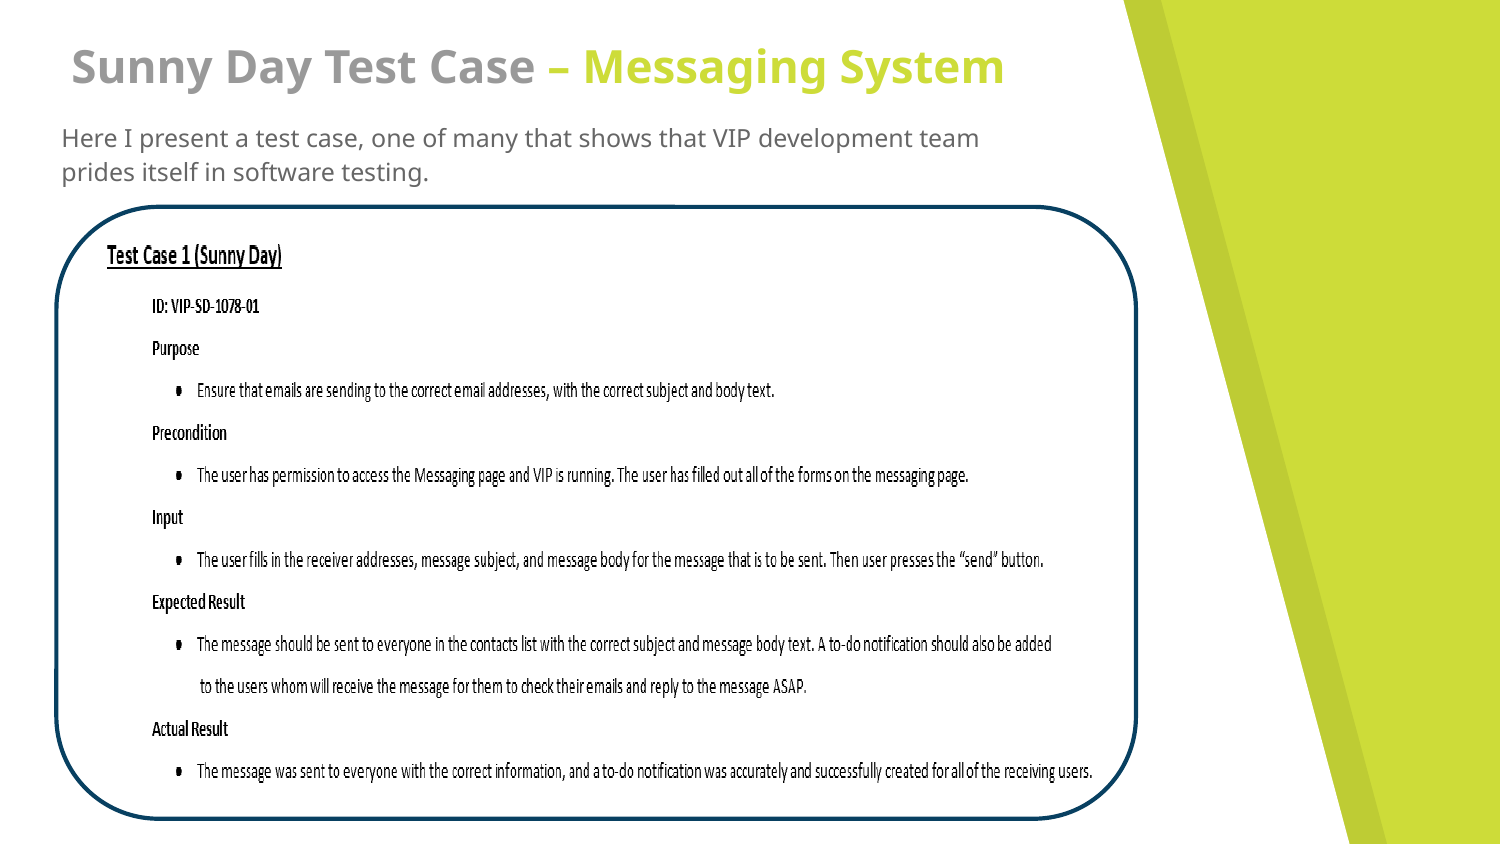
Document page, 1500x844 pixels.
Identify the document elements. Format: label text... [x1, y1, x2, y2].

picture [102, 235, 1098, 791]
title Sunny Day Test Case – Messaging System [56, 40, 1116, 108]
text_box [56, 206, 1136, 819]
text_box Here I present a test case, one of many that shows that VIP development team prides itself in software testing. [46, 102, 1016, 207]
